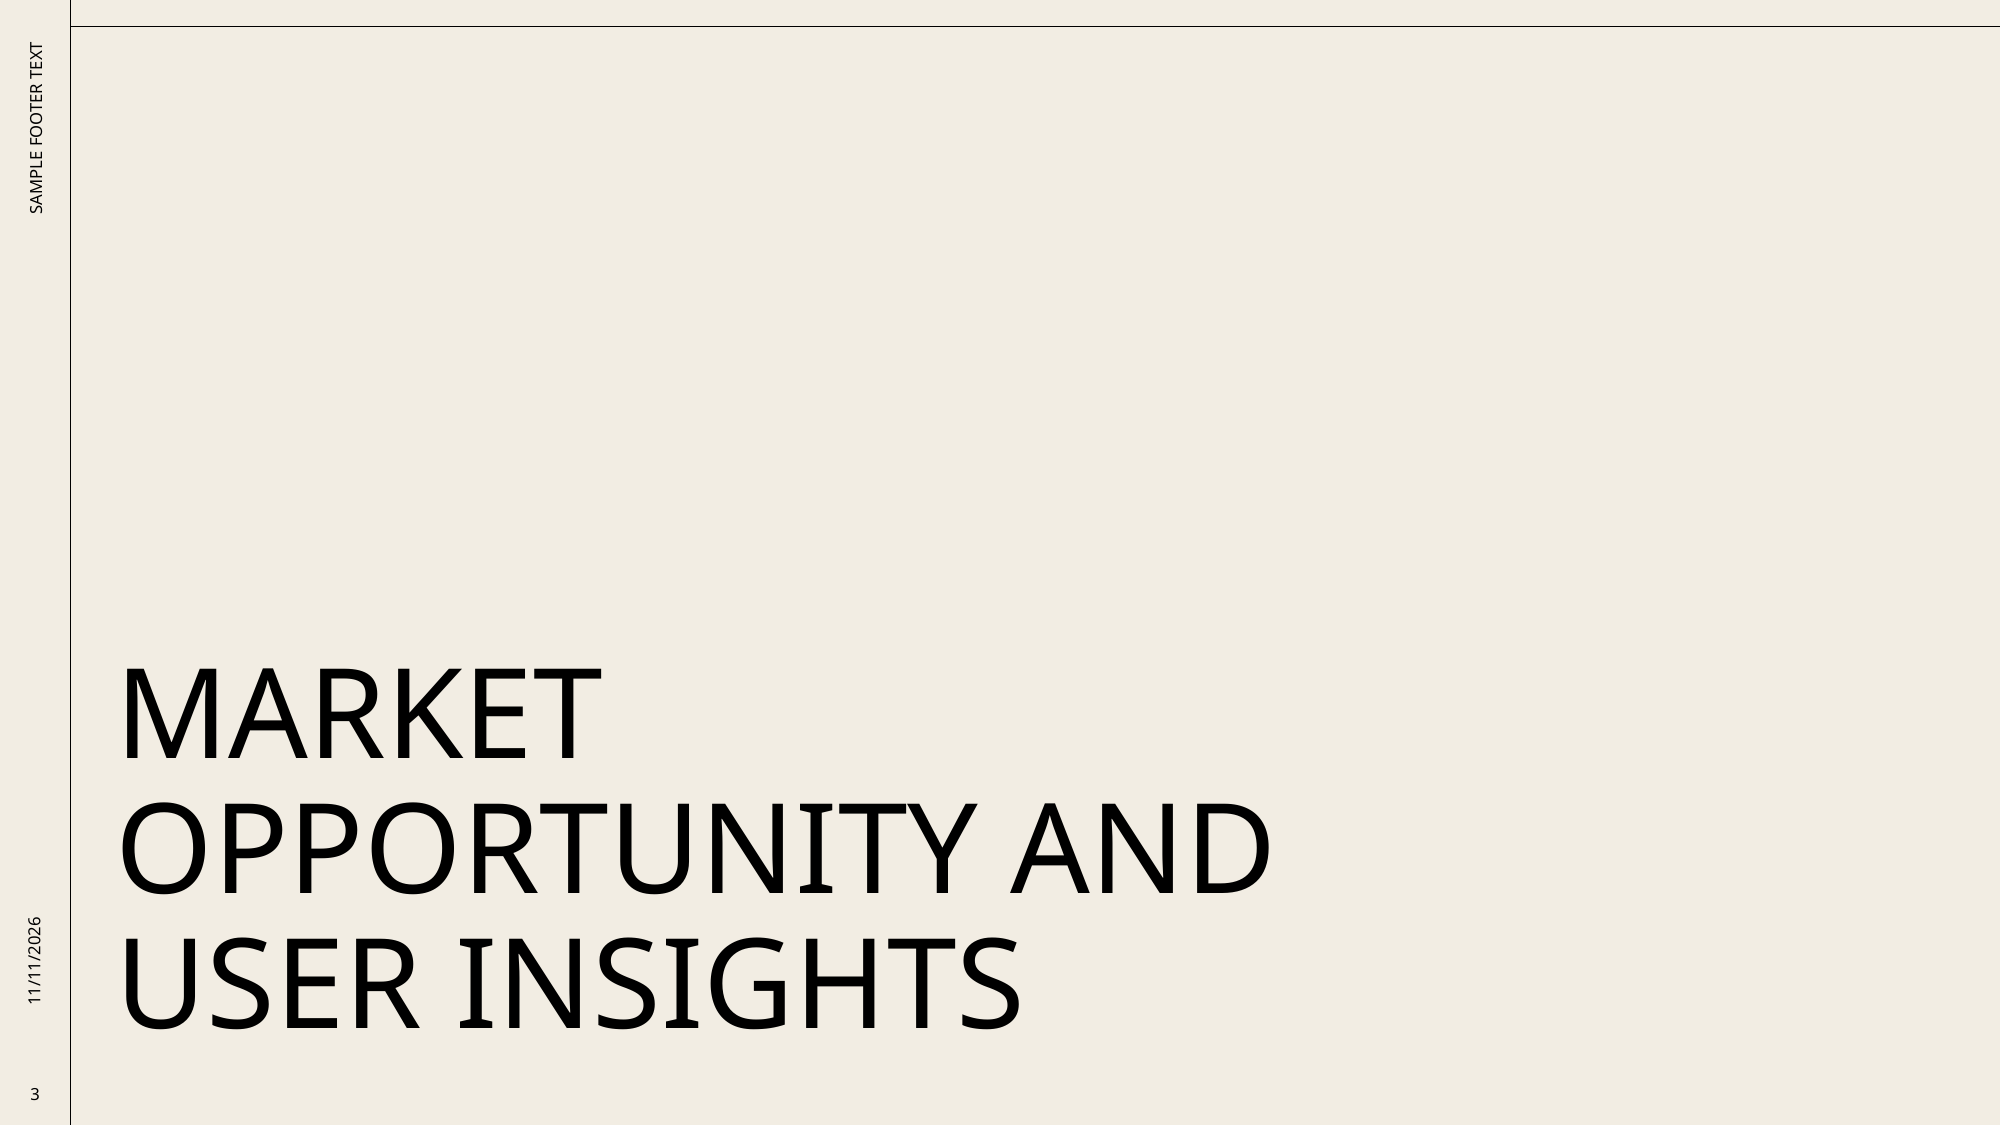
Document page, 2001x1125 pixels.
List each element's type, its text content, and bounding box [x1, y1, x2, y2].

slide_number 3 [0, 1065, 71, 1125]
title Market Opportunity and User Insights [100, 164, 1398, 1063]
footer SAMPLE FOOTER TEXT [0, 26, 71, 775]
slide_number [0, 775, 71, 1021]
